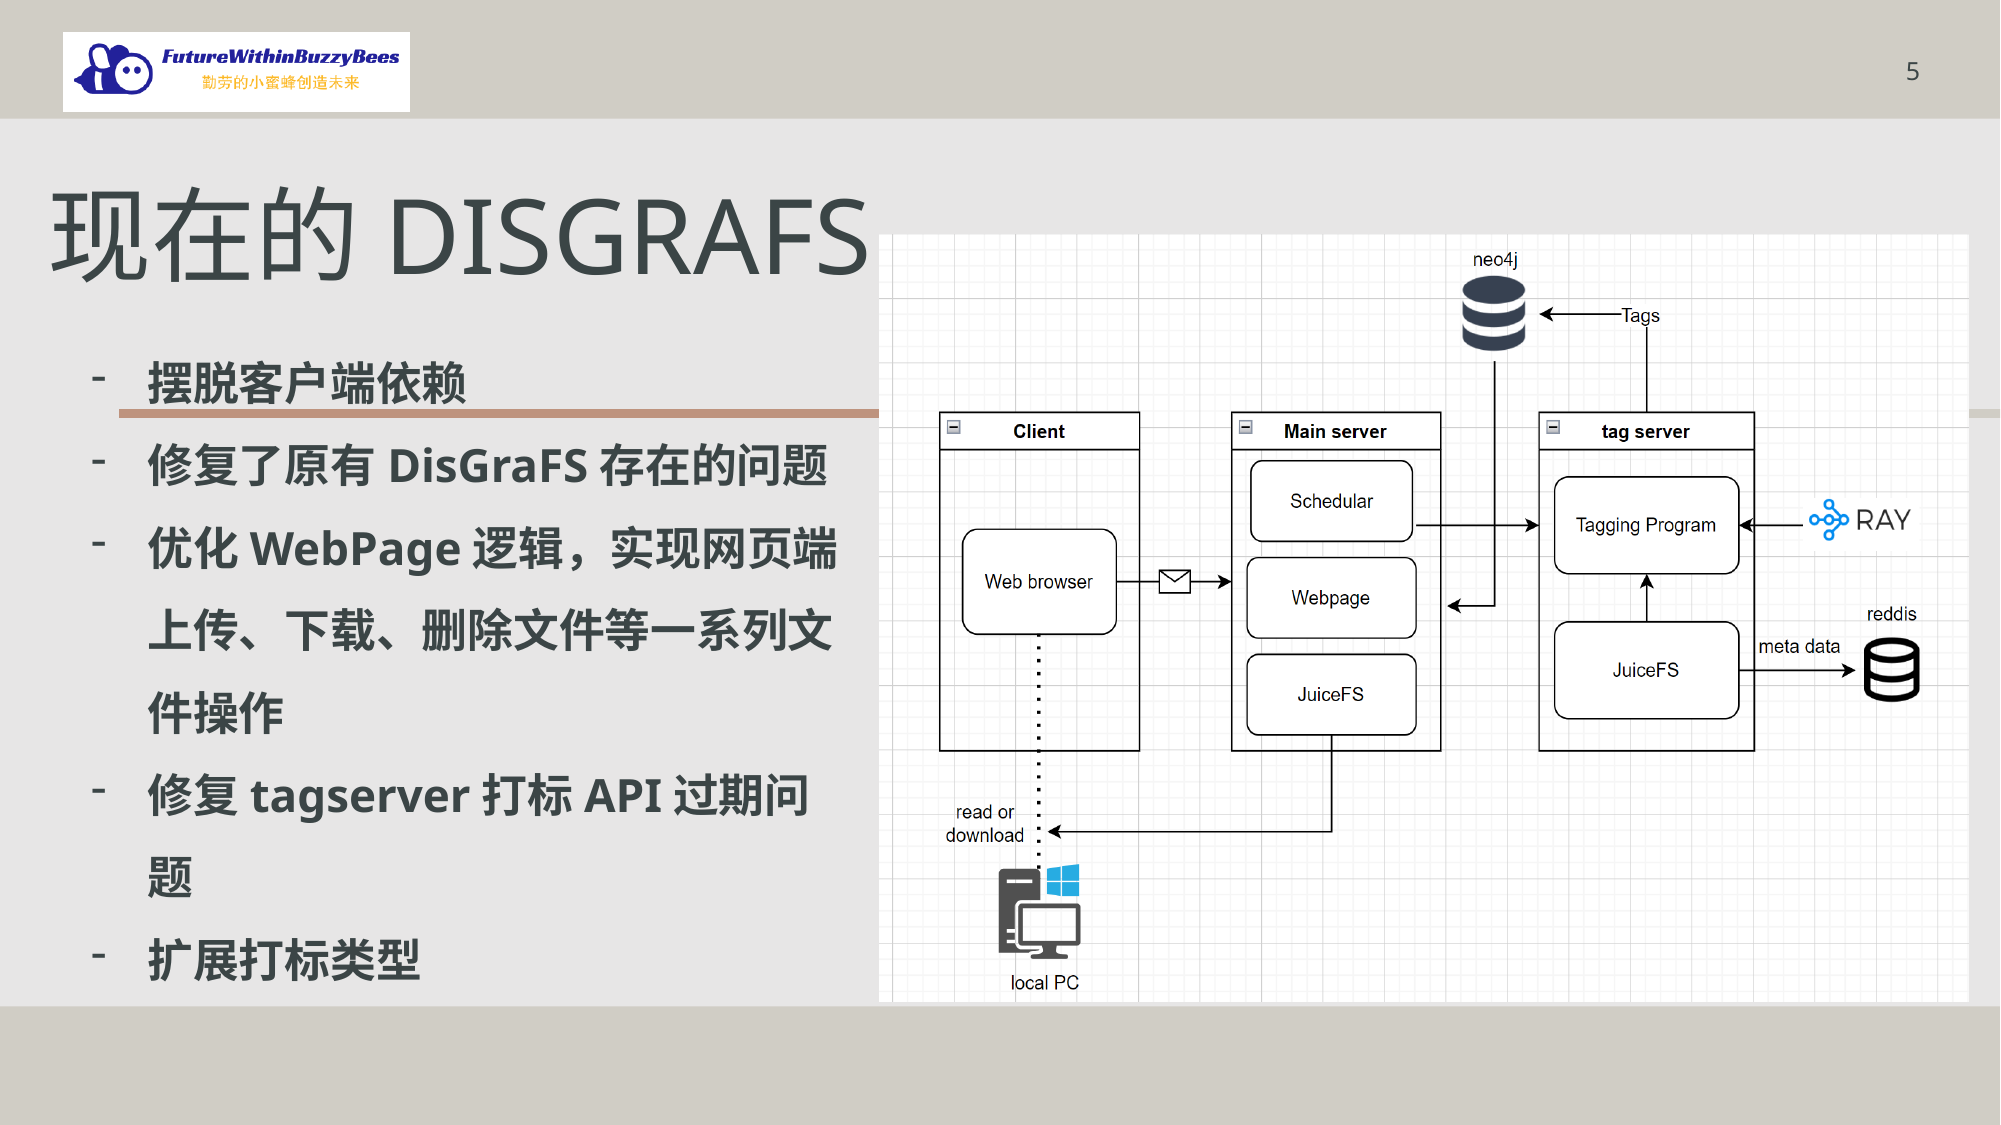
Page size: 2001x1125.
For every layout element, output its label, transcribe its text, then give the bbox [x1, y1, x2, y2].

picture [63, 32, 410, 112]
picture [879, 234, 1969, 1002]
list 摆脱客户端依赖 修复了原有DisGraFS存在的问题 优化WebPage逻辑，实现网页端上传、下载、删除文件等一系列文件操作 修复tagserver打标API过期问题 扩展打标类型 [76, 319, 869, 917]
slide_number 5 [1660, 49, 1935, 95]
title 现在的Disgrafs [32, 187, 1757, 282]
